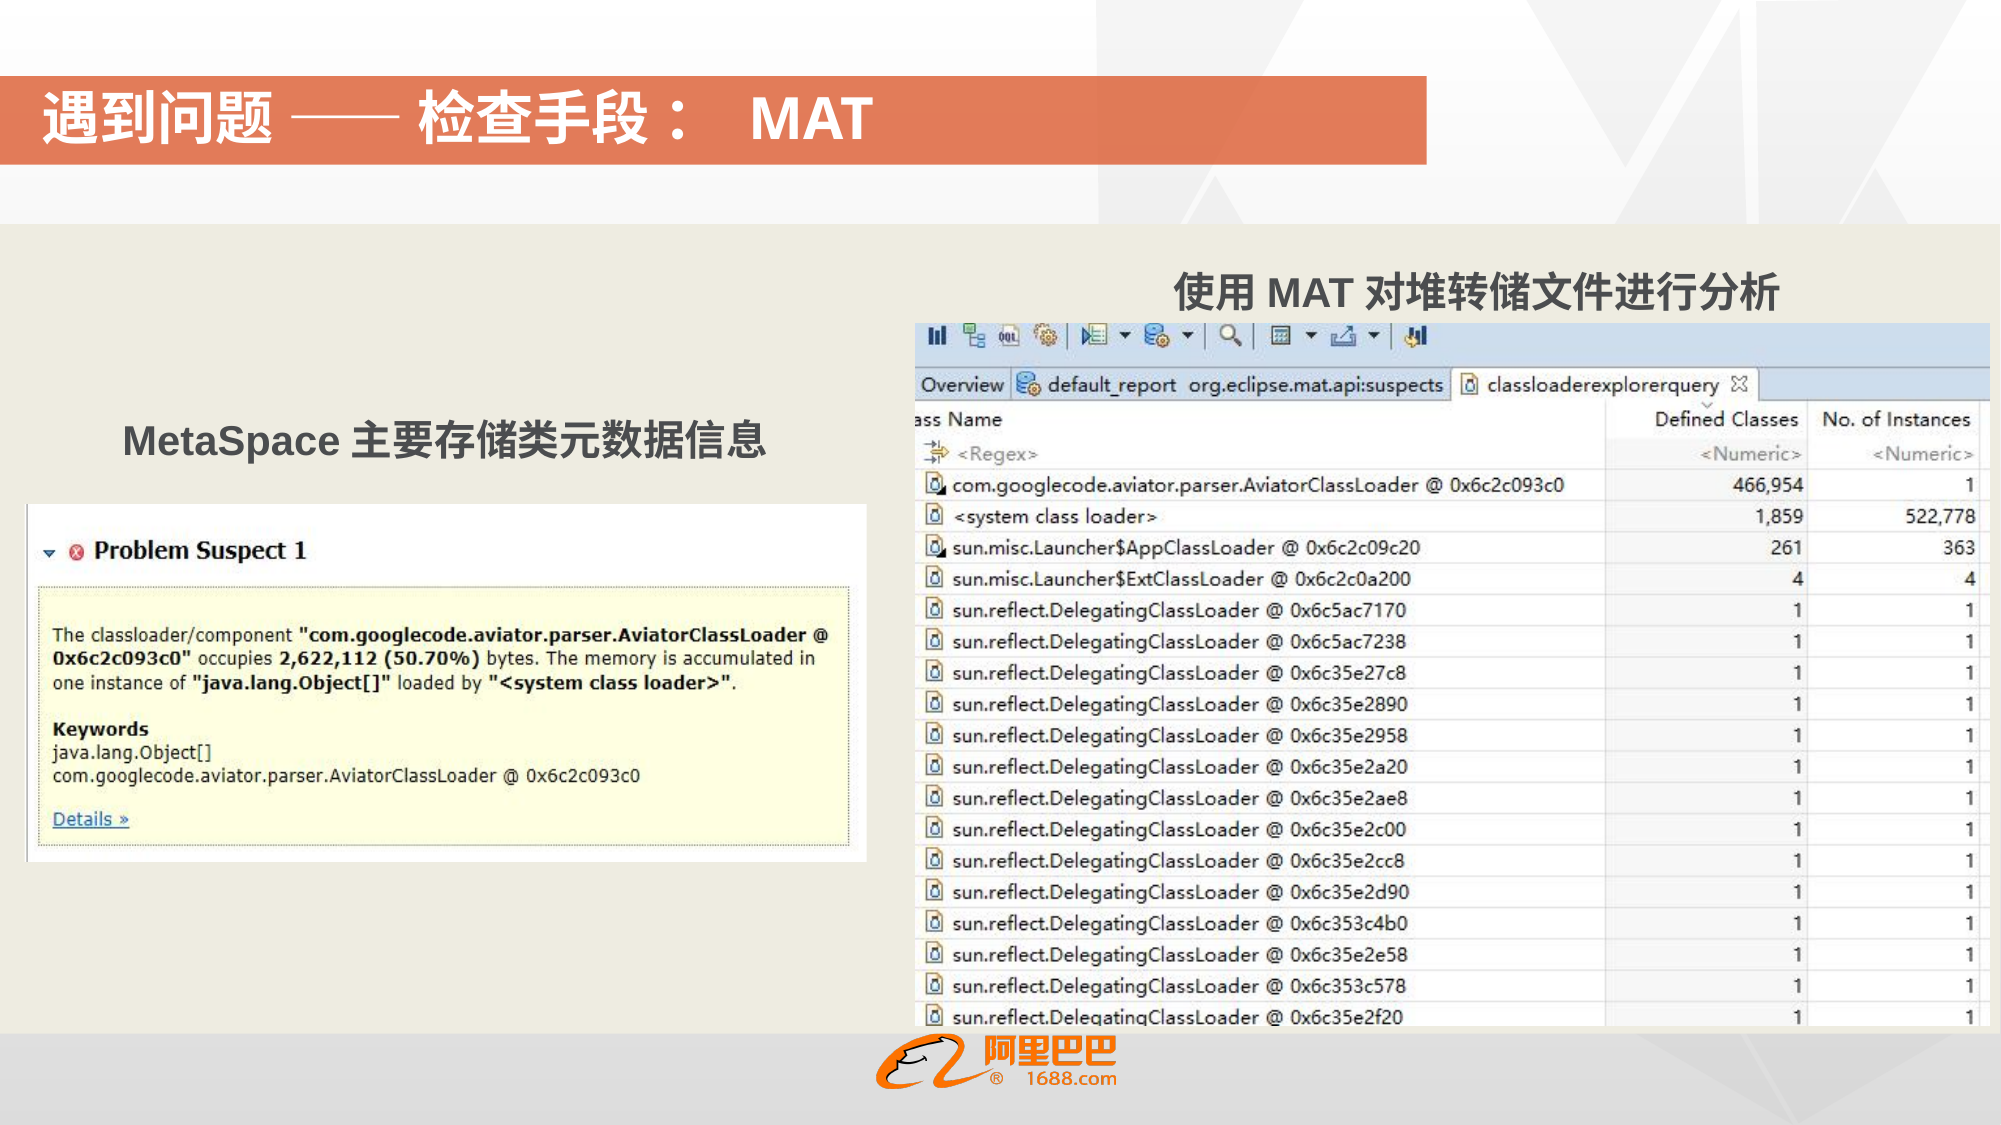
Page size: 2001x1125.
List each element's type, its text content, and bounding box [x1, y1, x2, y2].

text_box 遇到问题 —— 检查手段 ： MAT [26, 73, 1450, 159]
text_box 使用MAT对堆转储文件进行分析 [1158, 257, 1862, 323]
picture [876, 1035, 1116, 1089]
text_box MetaSpace主要存储类元数据信息 [107, 406, 784, 472]
text_box [0, 75, 1428, 166]
picture [915, 323, 1990, 1026]
picture [24, 504, 867, 862]
text_box [0, 223, 2000, 1035]
